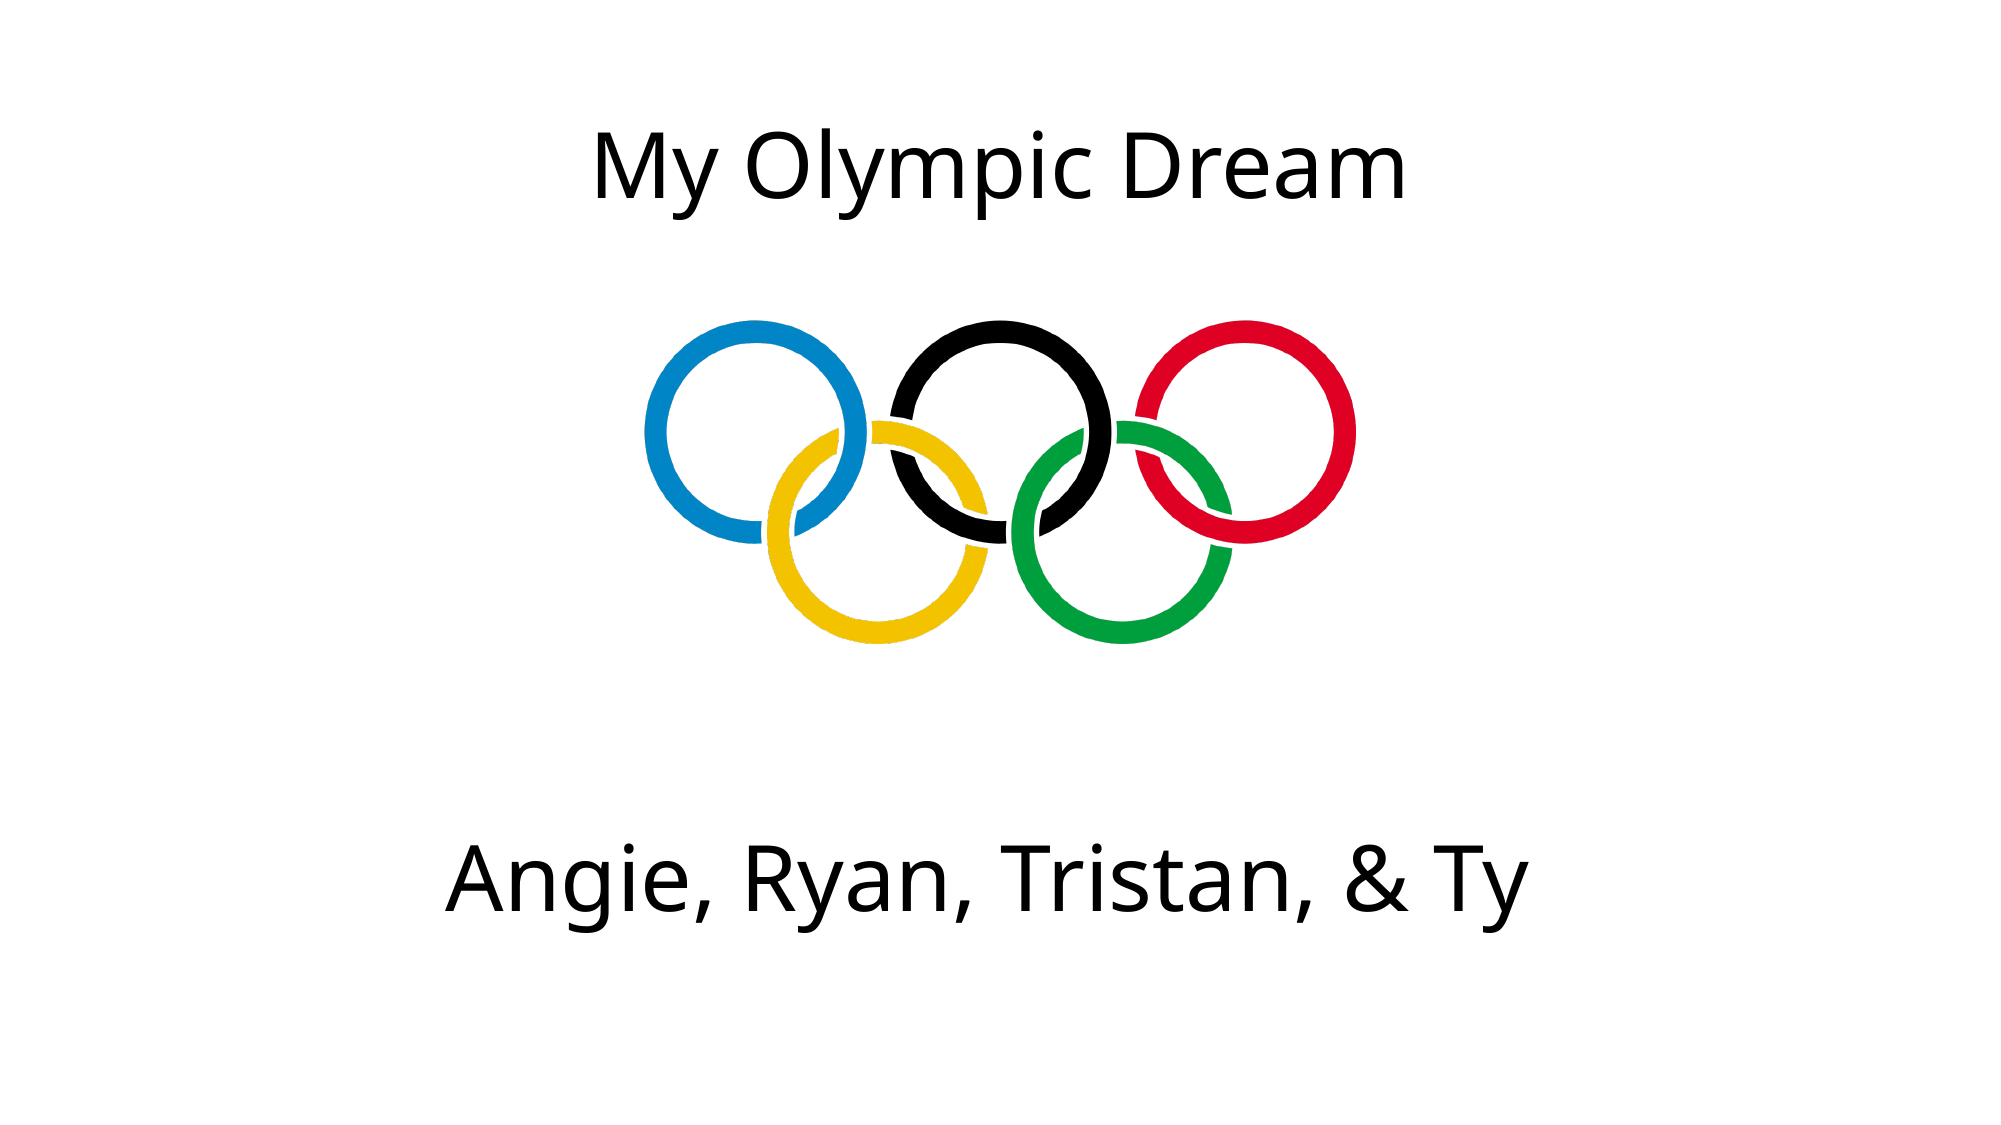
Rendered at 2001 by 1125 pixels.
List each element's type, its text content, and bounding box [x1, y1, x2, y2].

text_box Angie, Ryan, Tristan, & Ty [137, 772, 1863, 991]
picture [622, 298, 1378, 666]
title My Olympic Dream [137, 59, 1863, 278]
